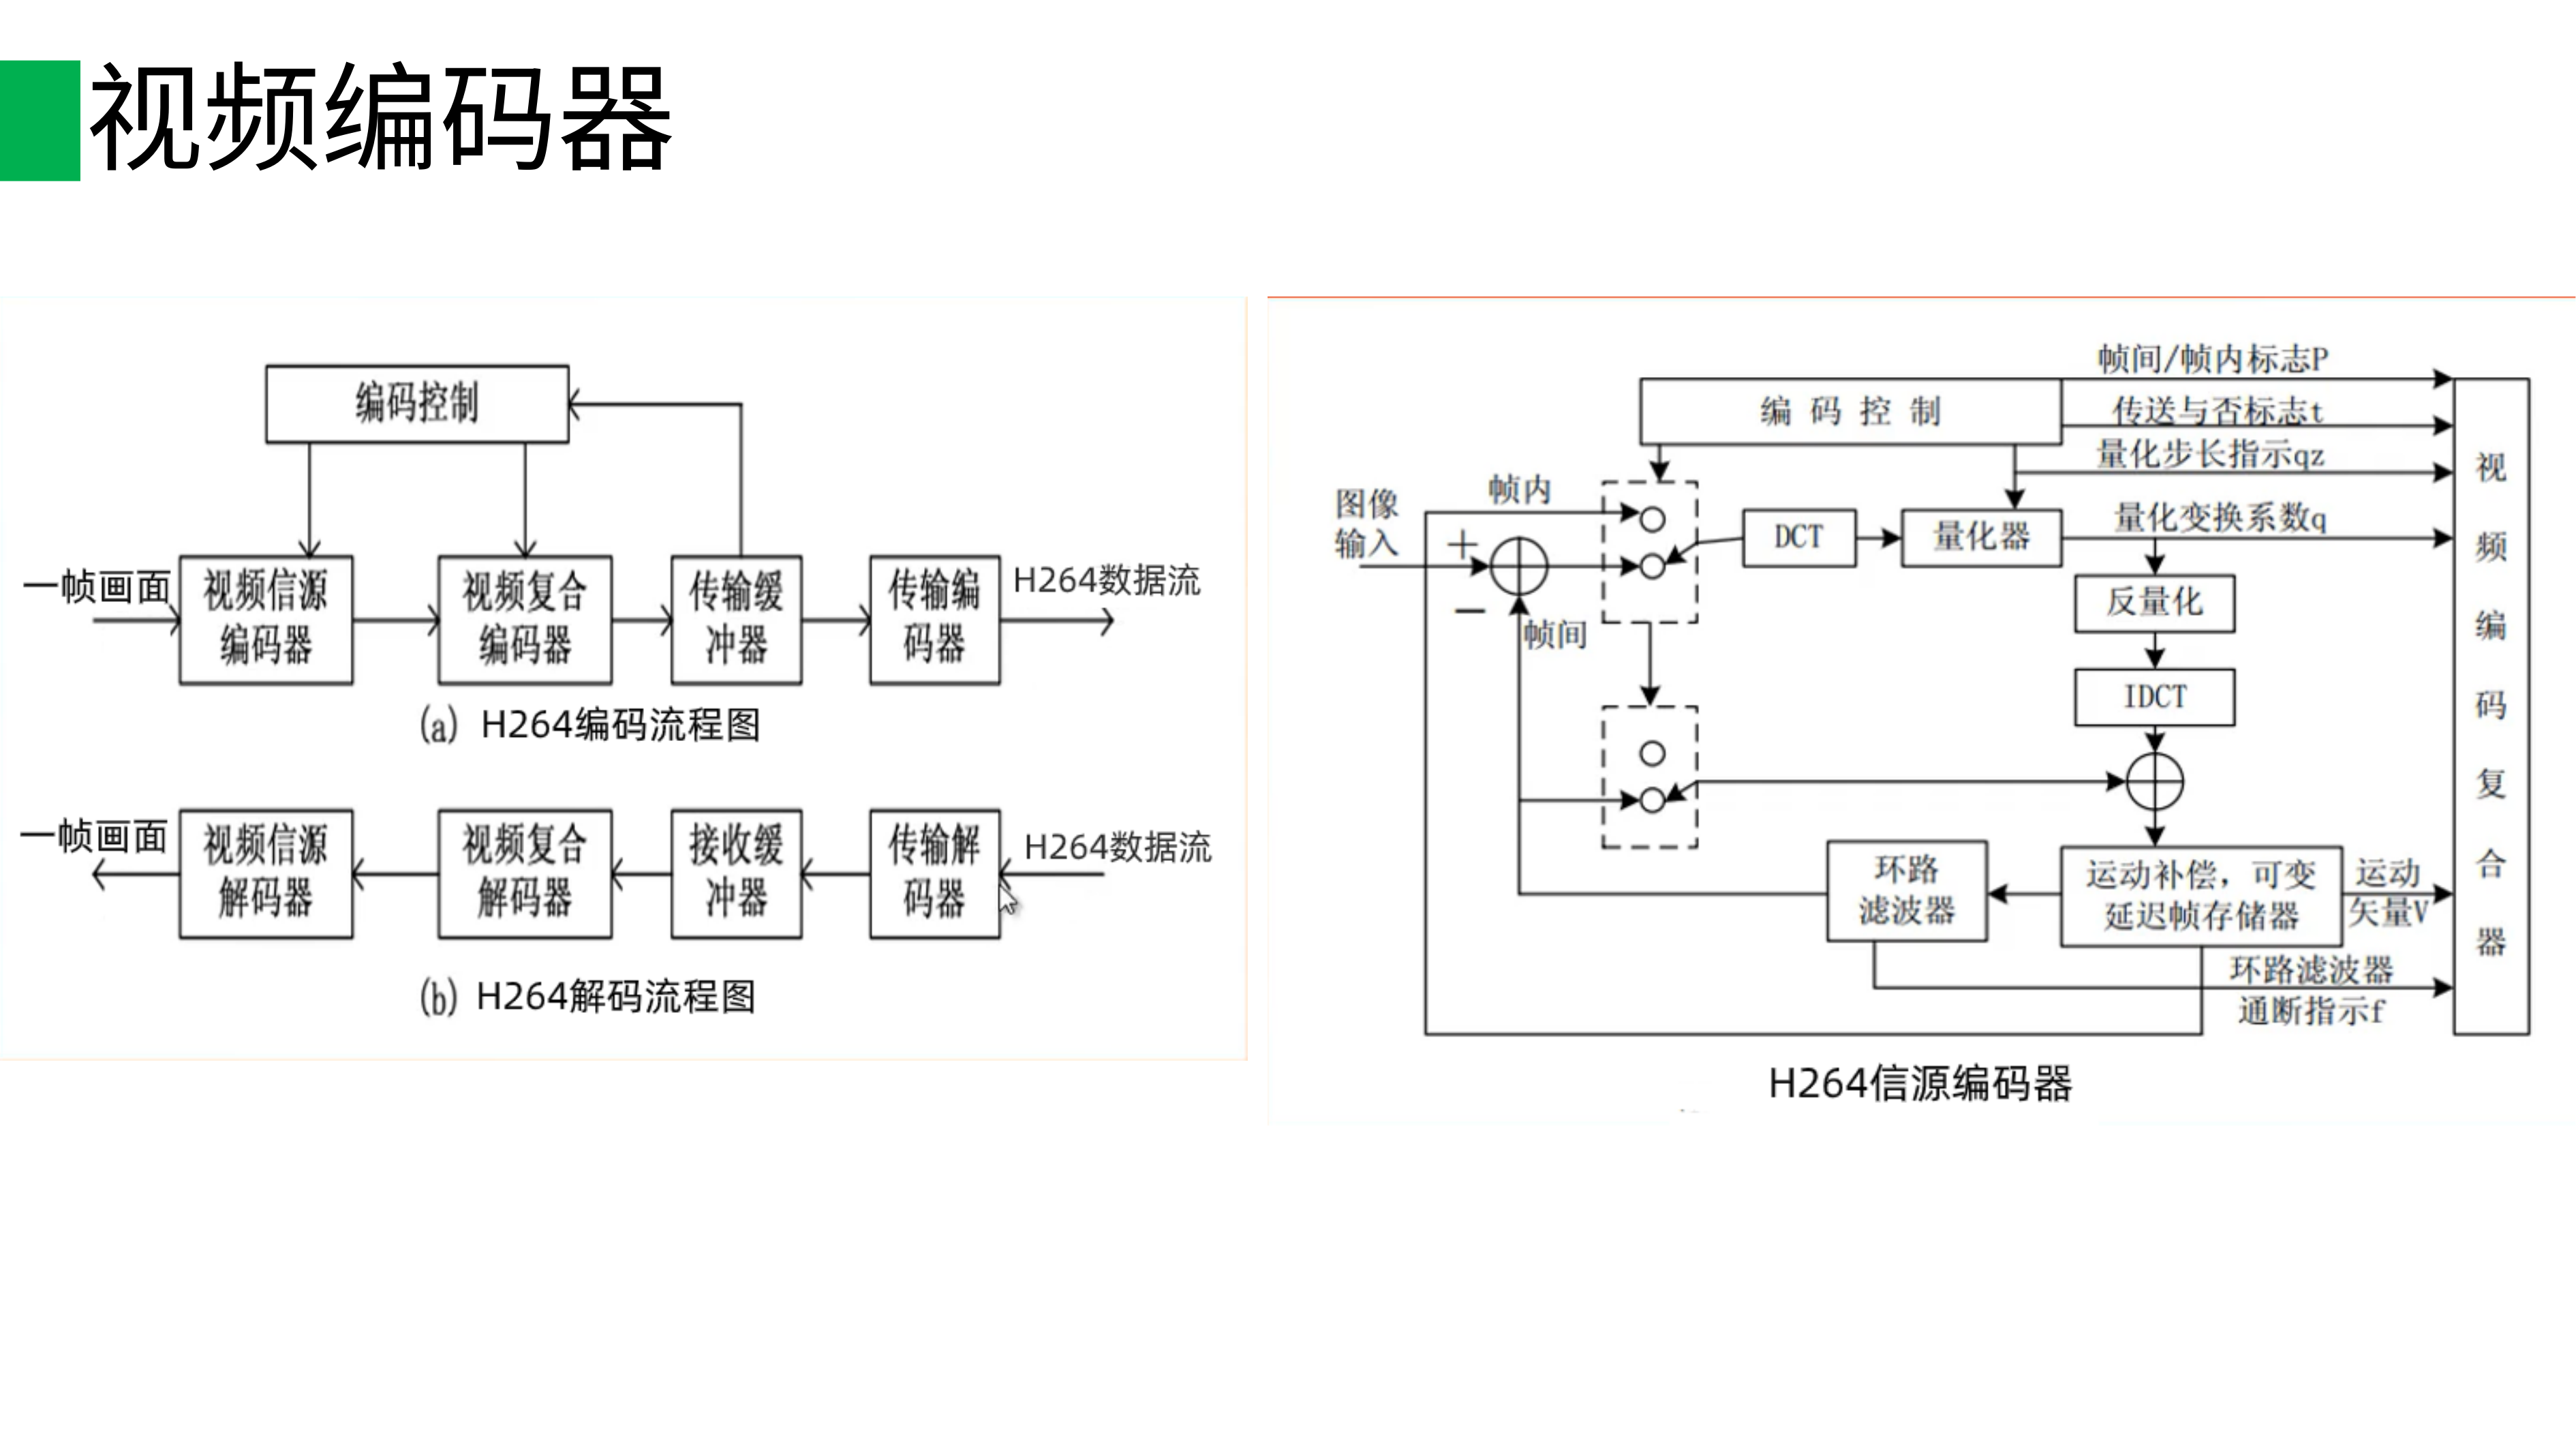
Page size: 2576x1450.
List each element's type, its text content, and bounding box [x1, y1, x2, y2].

title 视频编码器 [75, 0, 2297, 264]
picture [1268, 297, 2576, 1126]
picture [0, 297, 1248, 1061]
